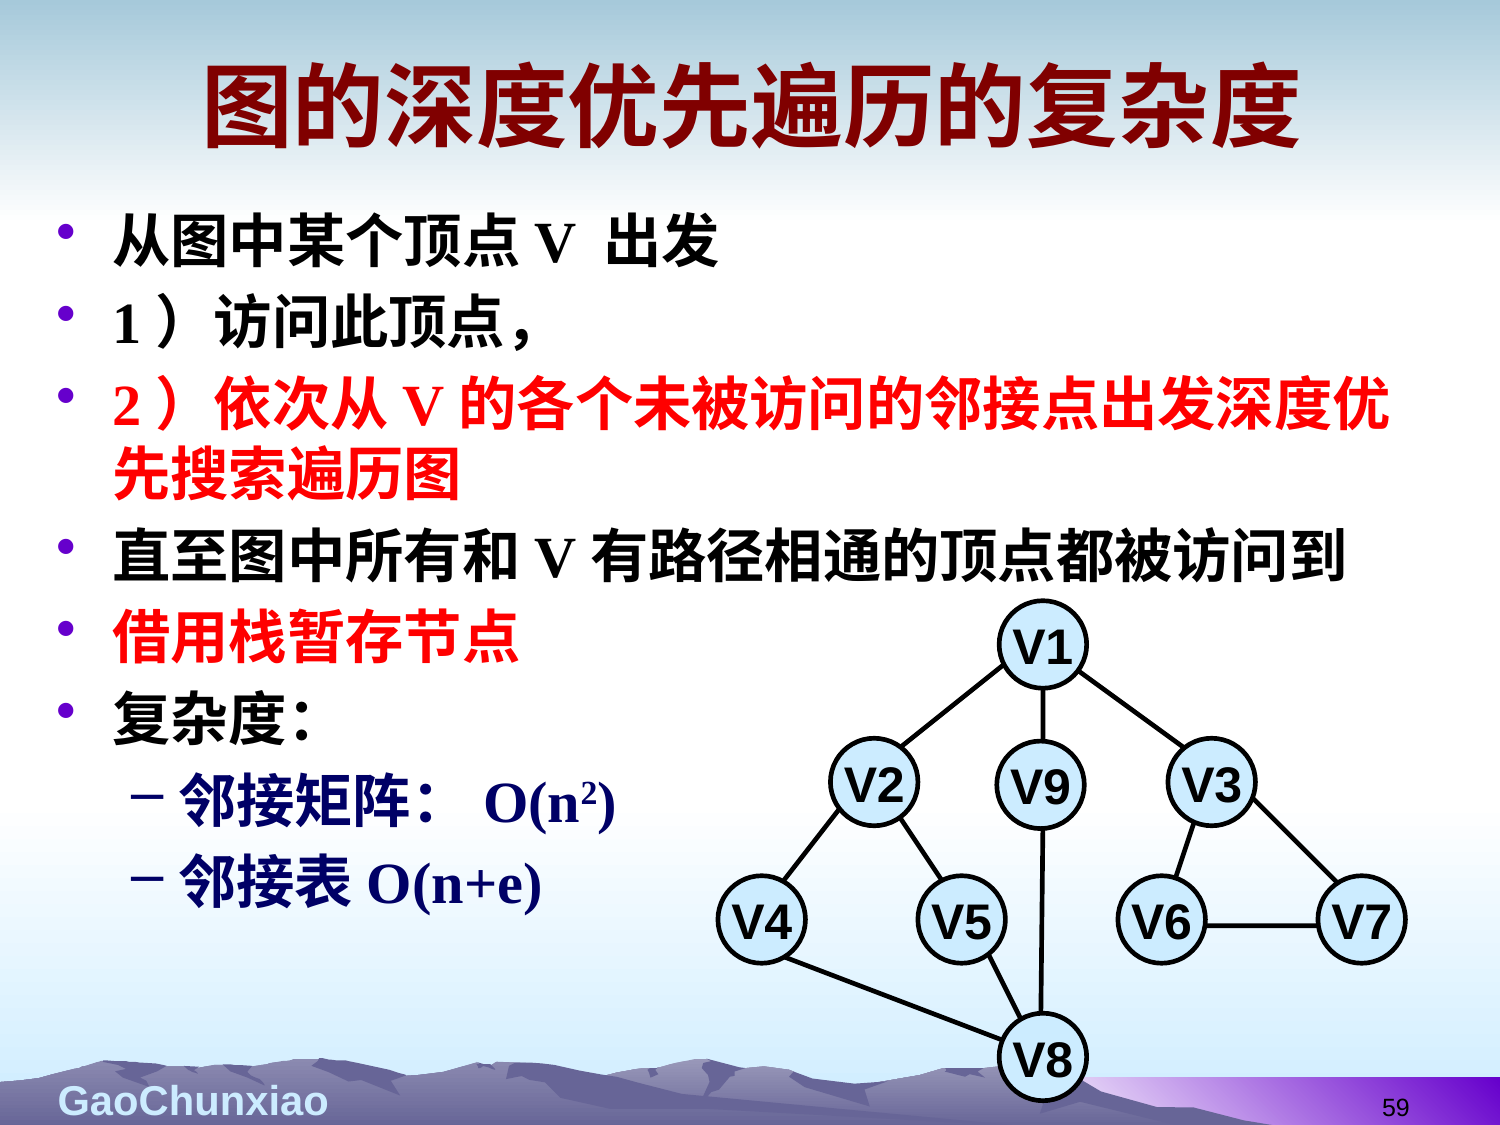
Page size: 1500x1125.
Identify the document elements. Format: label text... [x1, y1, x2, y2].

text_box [717, 600, 1406, 1101]
title 图的深度优先遍历的复杂度 [76, 19, 1427, 188]
list 从图中某个顶点V 出发 1）访问此顶点， 2）依次从V的各个未被访问的邻接点出发深度优先搜索遍历图 直至图中所有和V有路径相通的顶点都被访问到 借用栈暂存节点 复杂度： 邻接矩阵：O(n2) 邻接表O(n+e) [41, 196, 1459, 1047]
slide_number 59 [1074, 1054, 1425, 1125]
